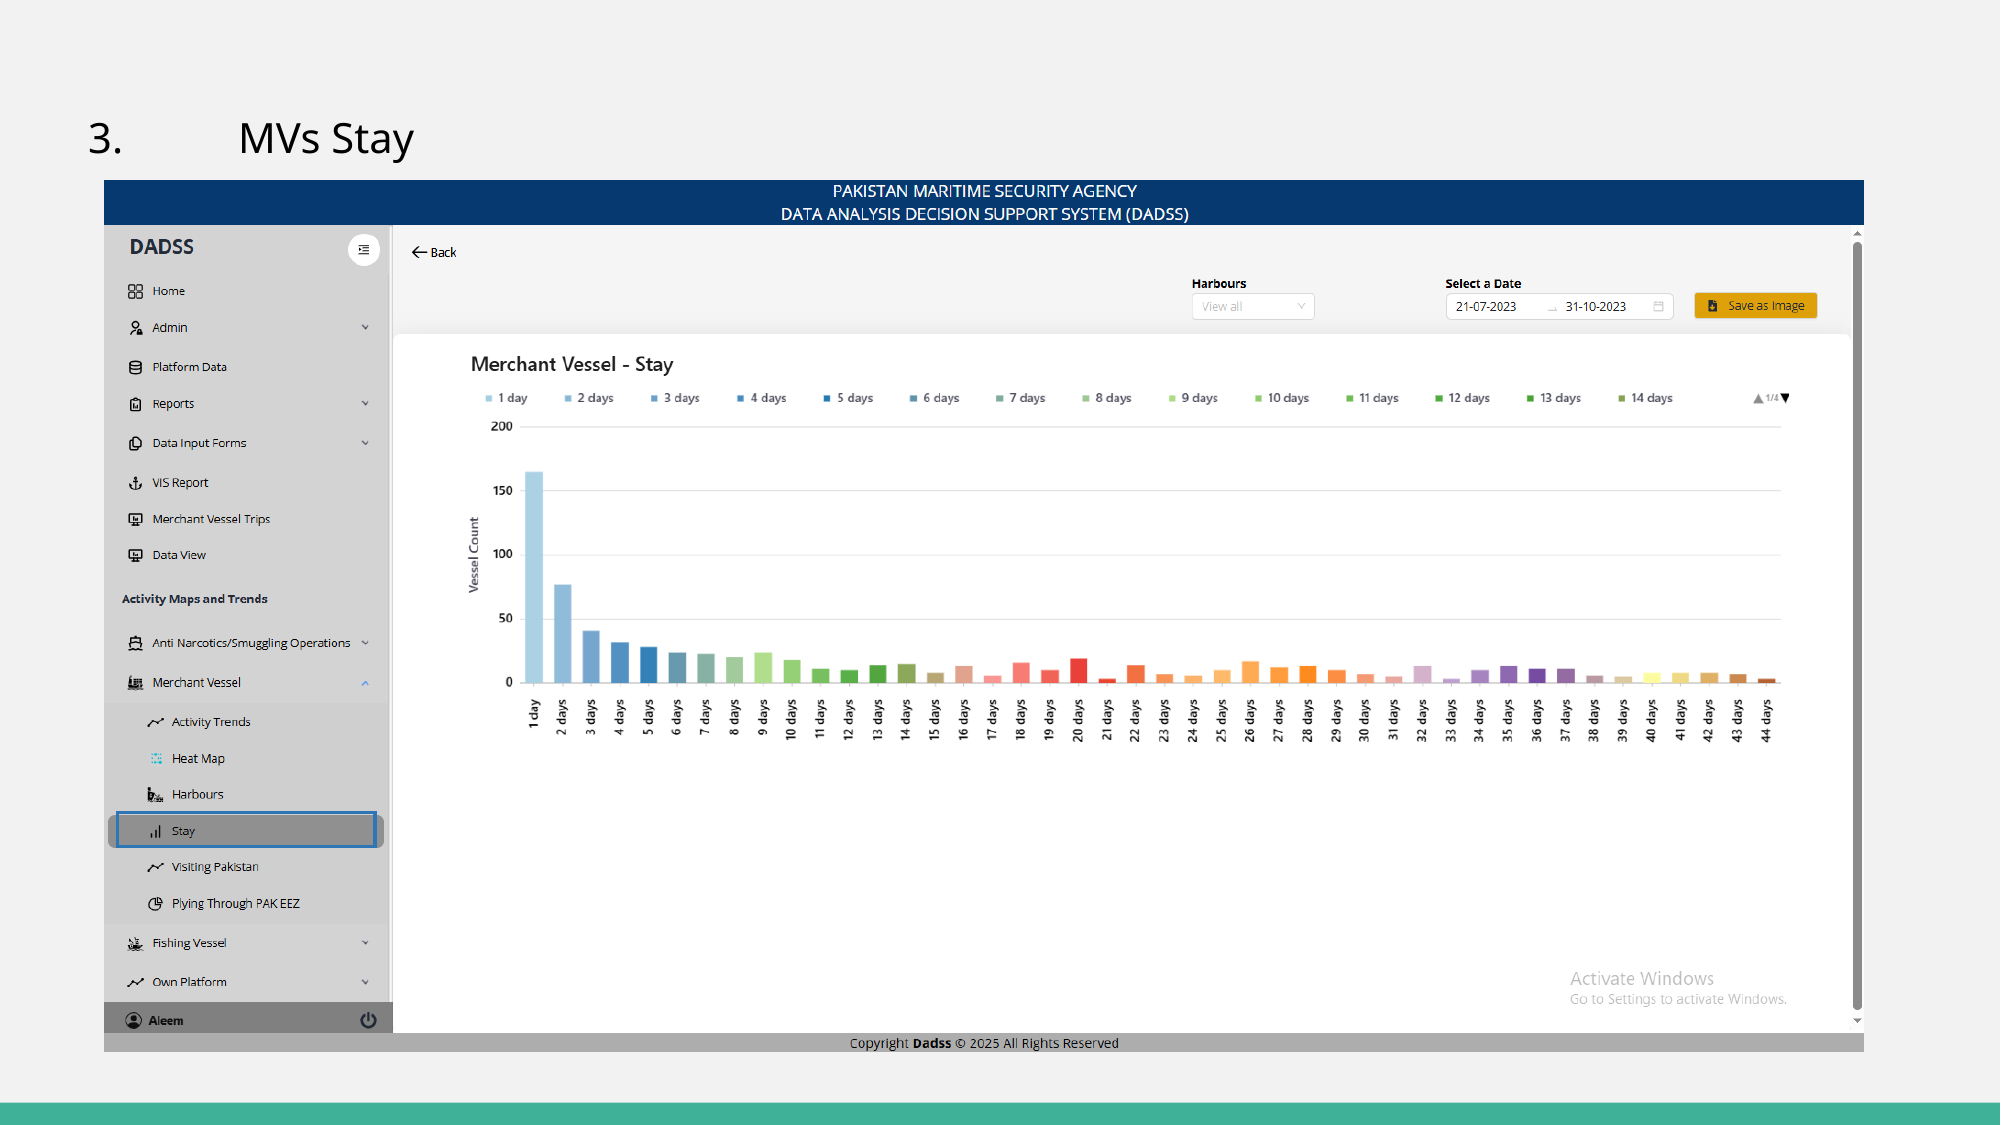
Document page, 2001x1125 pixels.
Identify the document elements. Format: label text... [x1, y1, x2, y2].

text_box [0, 1102, 2000, 1125]
title 3. MVs Stay [68, 97, 1932, 223]
picture [104, 180, 1864, 1052]
